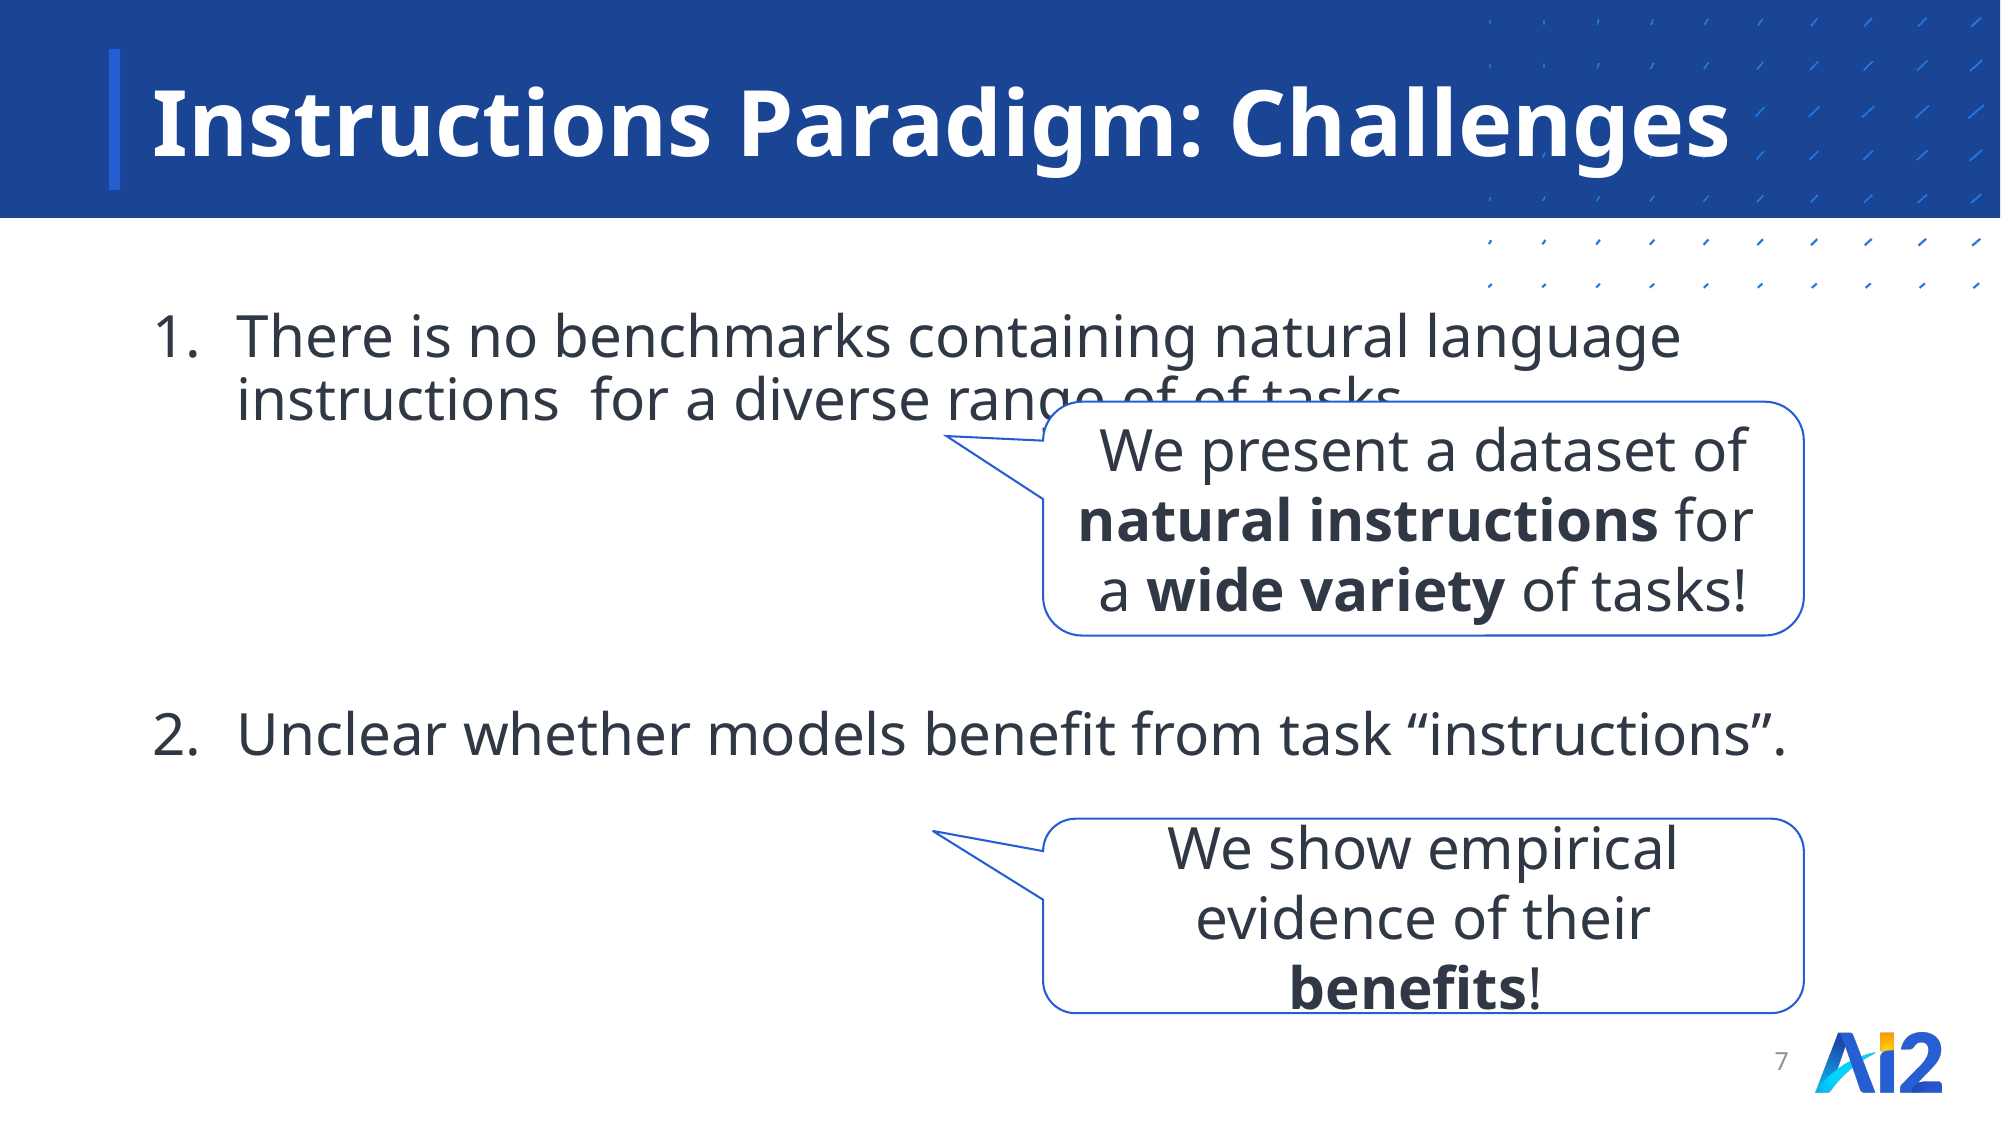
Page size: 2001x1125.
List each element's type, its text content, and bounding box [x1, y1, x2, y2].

slide_number 7 [1716, 1032, 1804, 1093]
picture [1815, 1032, 1942, 1093]
text_box We present a dataset of natural instructions for a wide variety of tasks! [942, 400, 1805, 637]
title Instructions Paradigm: Challenges [137, 47, 1863, 206]
picture [1487, 0, 2000, 289]
text_box We show empirical evidence of their benefits! [932, 817, 1805, 1015]
list There is no benchmarks containing natural language instructions for a diverse range of of tasks. Unclear whether models benefit from task “instructions”. [137, 299, 1863, 1014]
